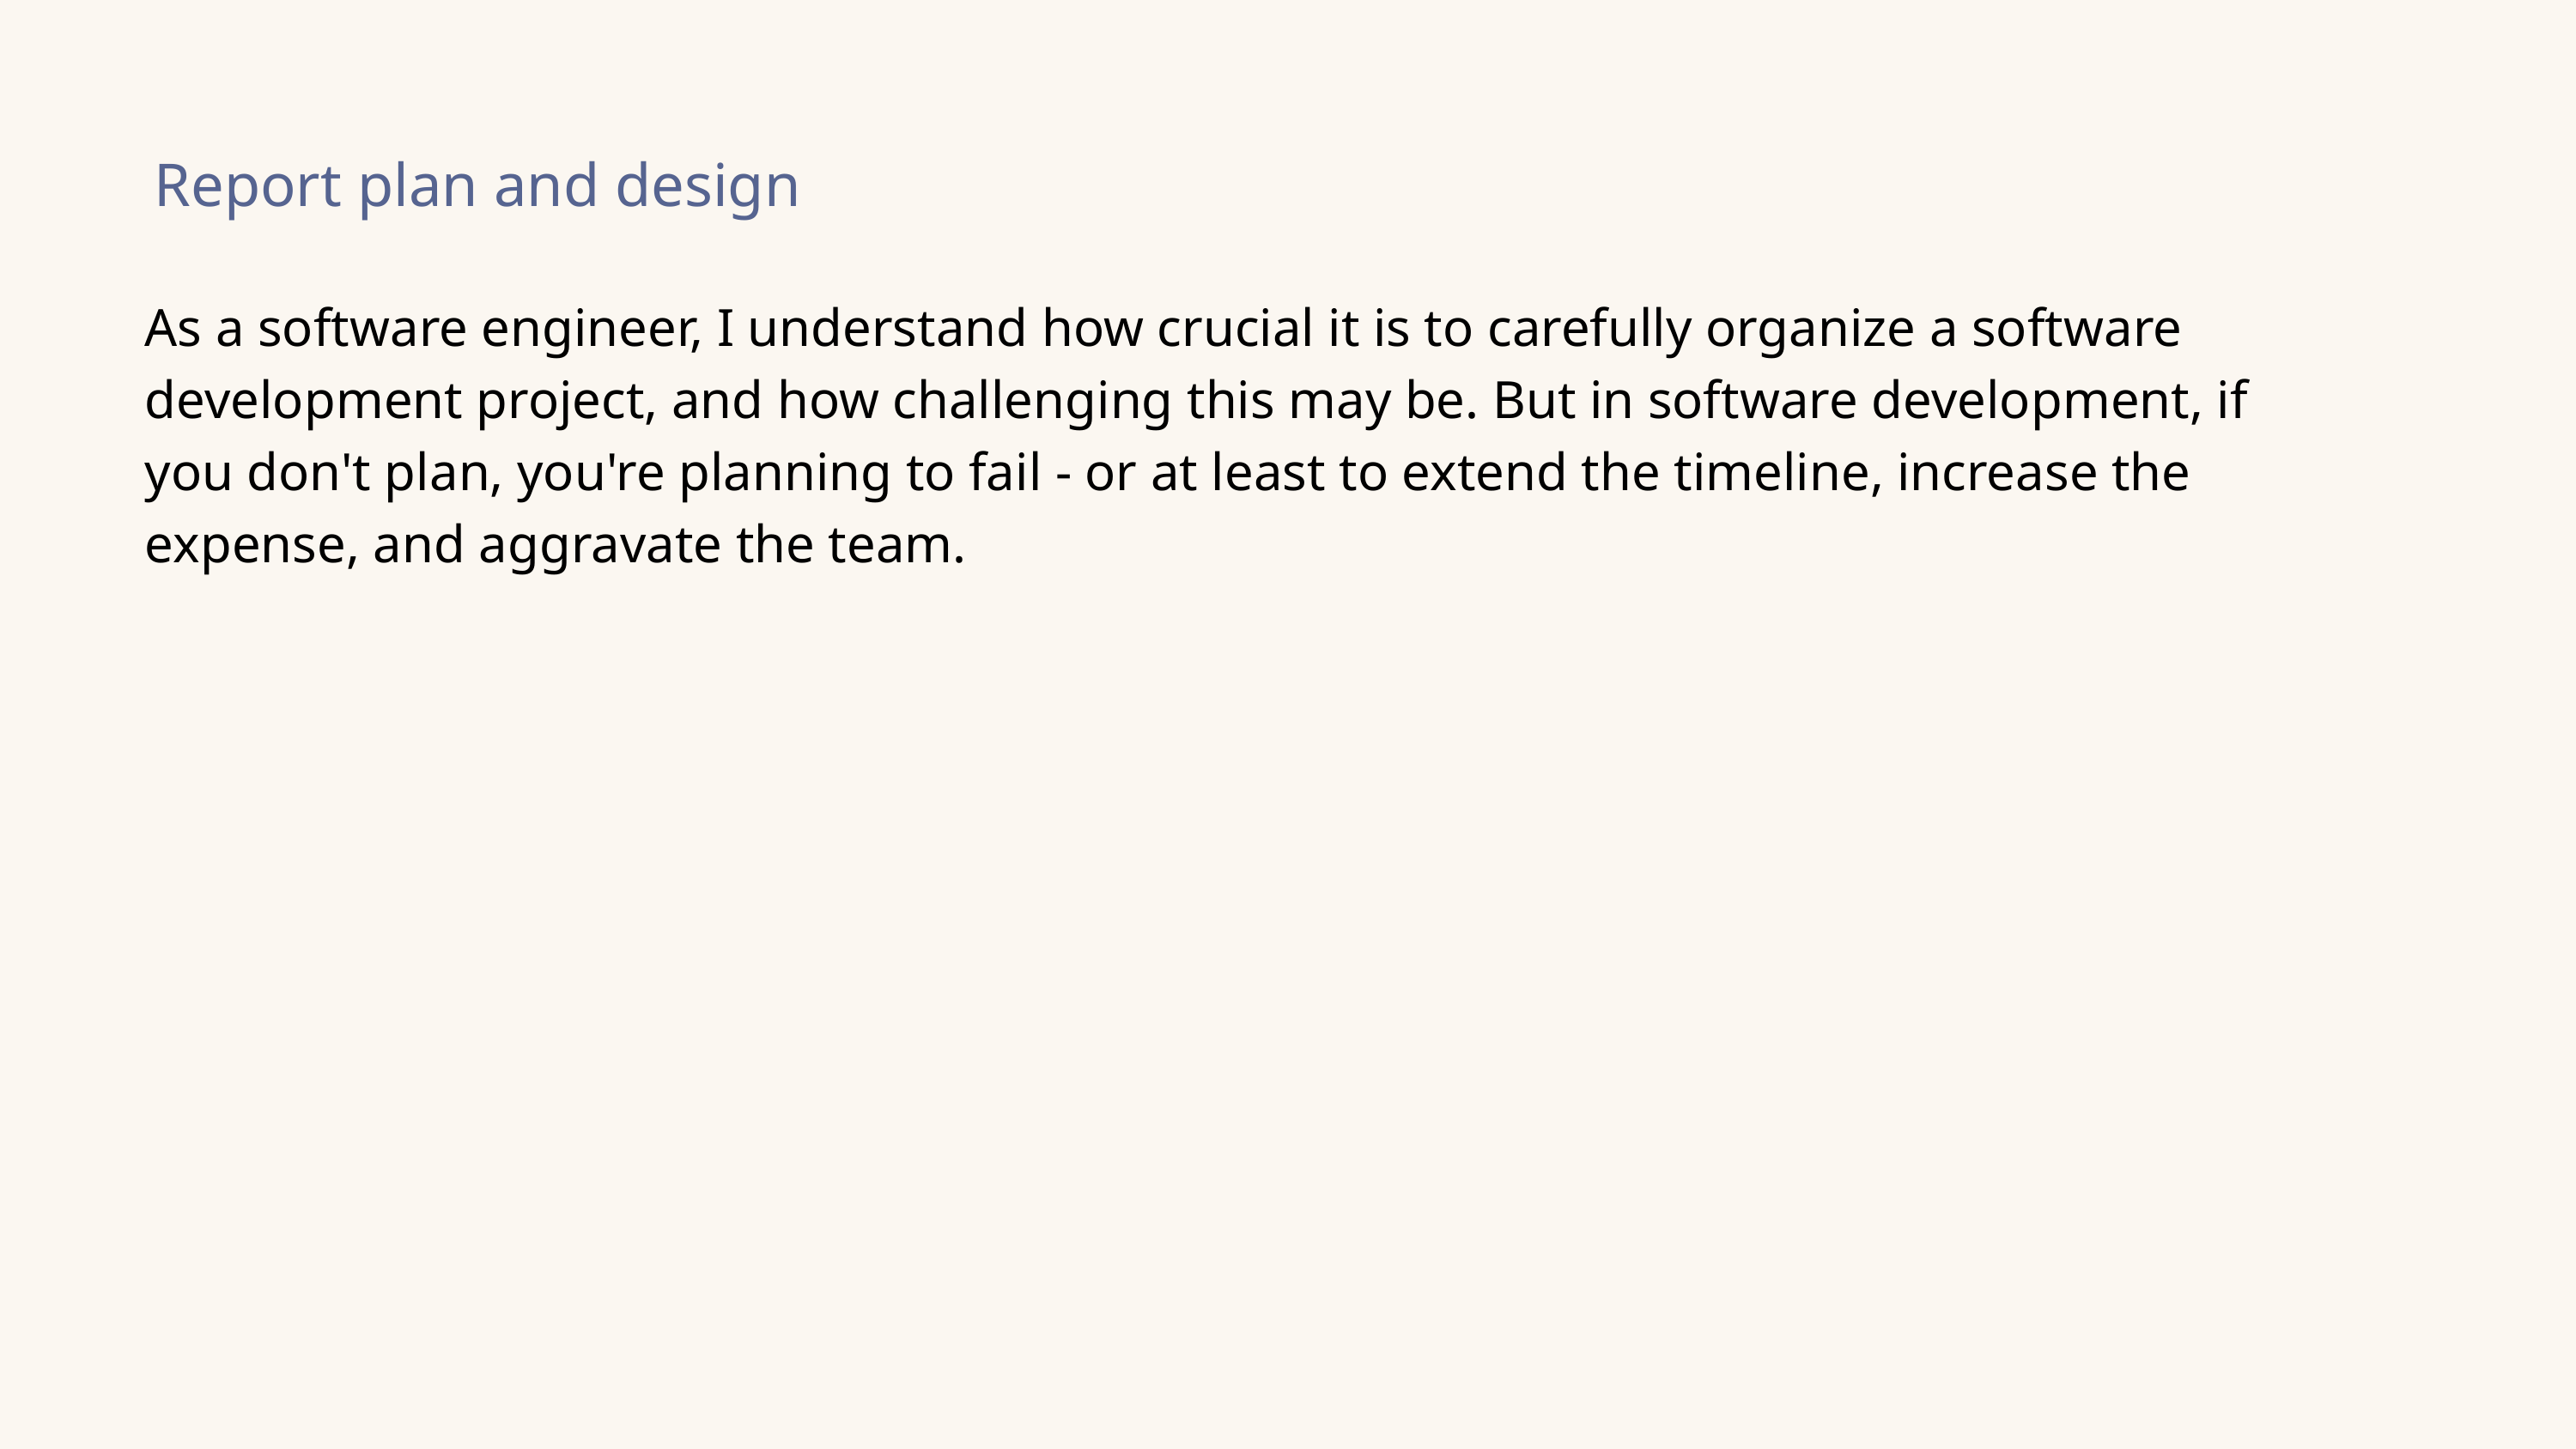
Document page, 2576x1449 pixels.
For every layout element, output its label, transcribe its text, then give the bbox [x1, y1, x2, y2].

text_box As a software engineer, I understand how crucial it is to carefully organize a software development project, and how challenging this may be. But in software development, if you don't plan, you're planning to fail - or at least to extend the timeline, increase the expense, and aggravate the team. [144, 284, 2318, 573]
text_box Report plan and design [144, 135, 811, 218]
